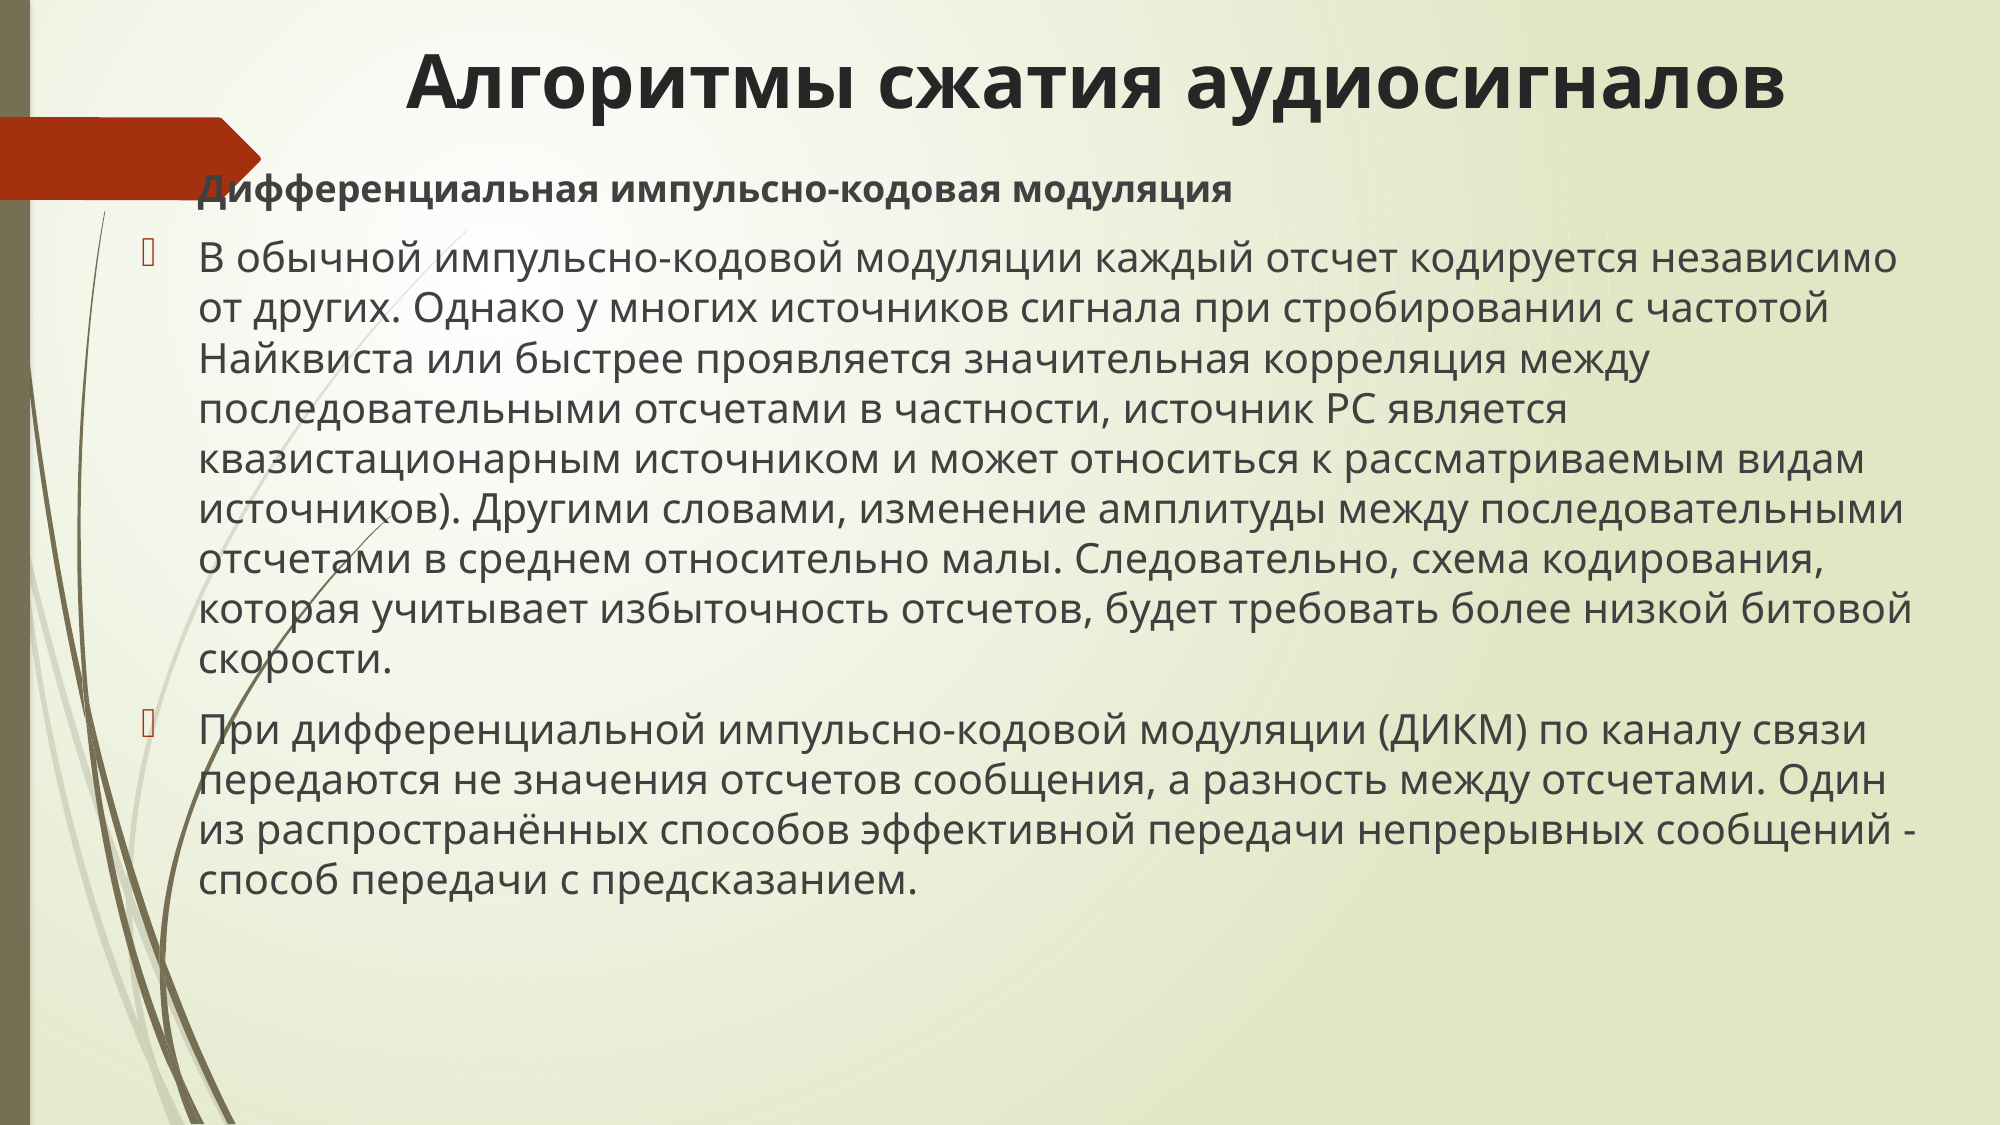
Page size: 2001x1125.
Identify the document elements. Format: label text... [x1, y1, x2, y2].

title Алгоритмы сжатия аудиосигналов [390, 25, 1853, 157]
list Дифференциальная импульсно-кодовая модуляция В обычной импульсно-кодовой модуляции каждый отсчет кодируется независимо от других. Однако у многих источников сигнала при стробировании с частотой Найквиста или быстрее проявляется значительная корреляция между последовательными отсчетами в частности, источник РС является квазистационарным источником и может относиться к рассматриваемым видам источников). Другими словами, изменение амплитуды между последовательными отсчетами в среднем относительно малы. Следовательно, схема кодирования, которая учитывает избыточность отсчетов, будет требовать более низкой битовой скорости. При дифференциальной импульсно-кодовой модуляции (ДИКМ) по каналу связи передаются не значения отсчетов сообщения, а разность между отсчетами. Один из распространённых способов эффективной передачи непрерывных сообщений - способ передачи с предсказанием. [126, 157, 1938, 1091]
